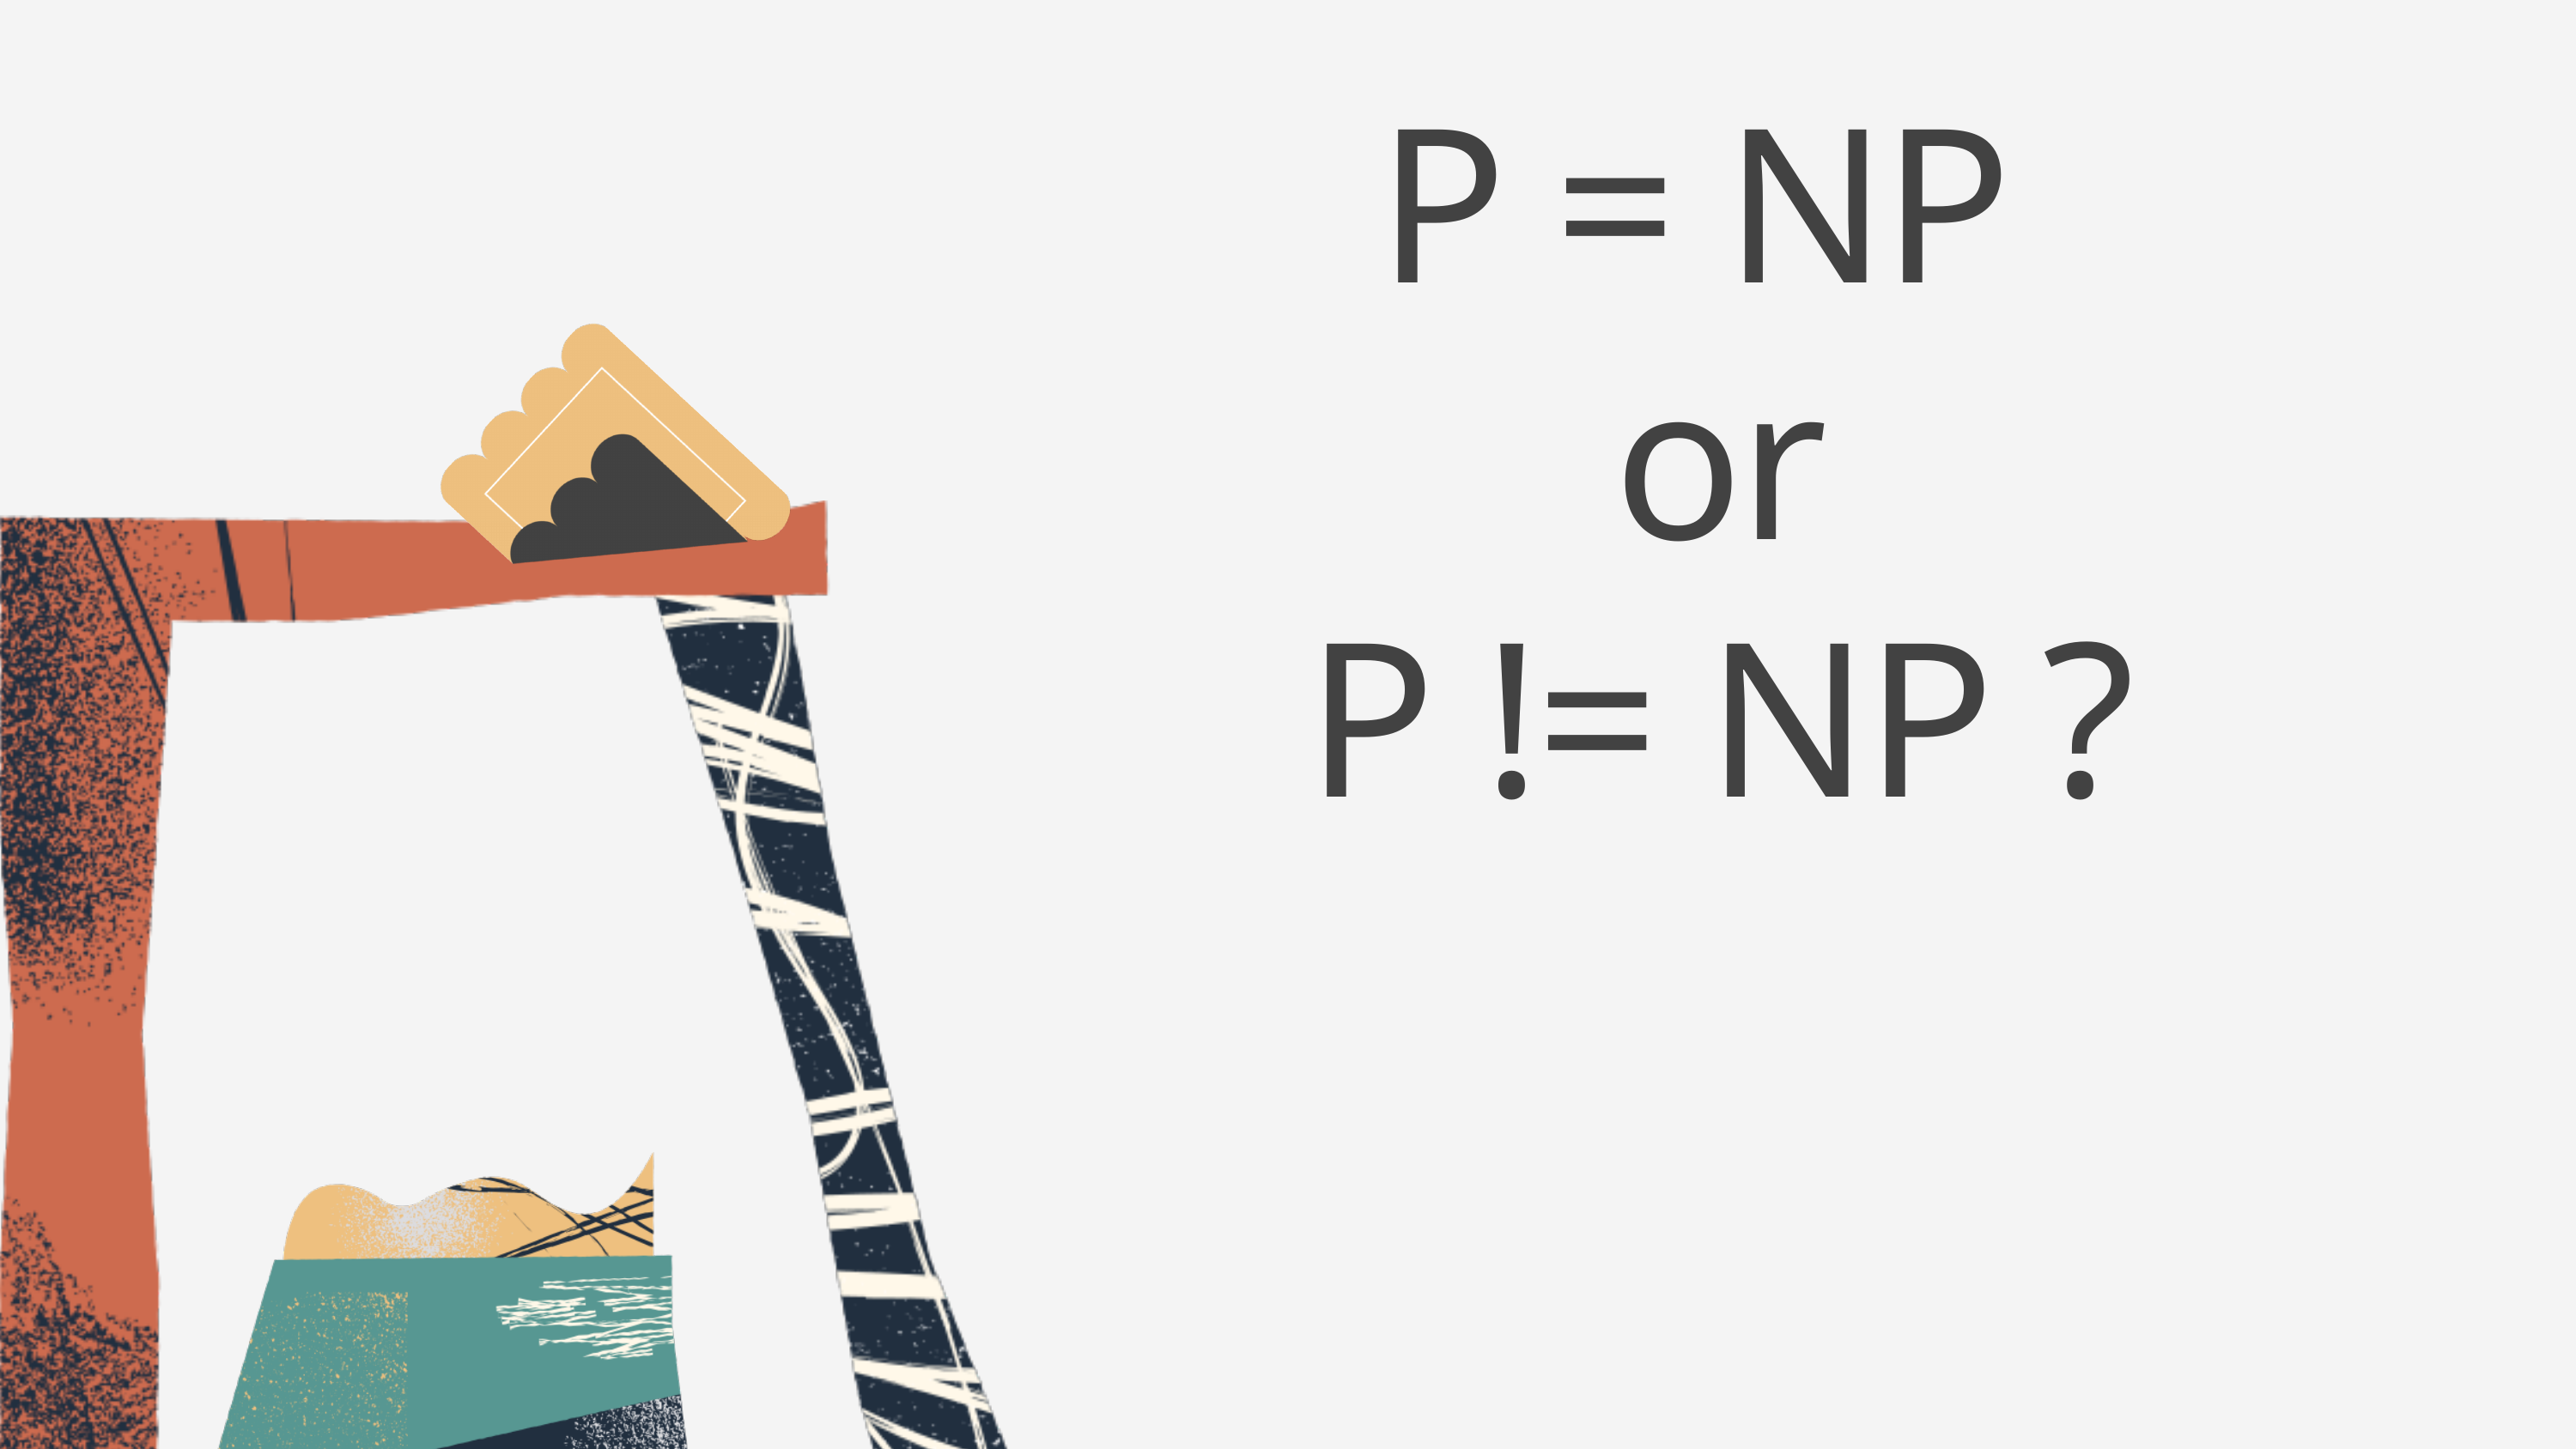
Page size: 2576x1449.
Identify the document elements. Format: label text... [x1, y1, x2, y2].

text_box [0, 312, 1017, 1449]
text_box P = NP or P != NP ? [1121, 68, 2321, 840]
